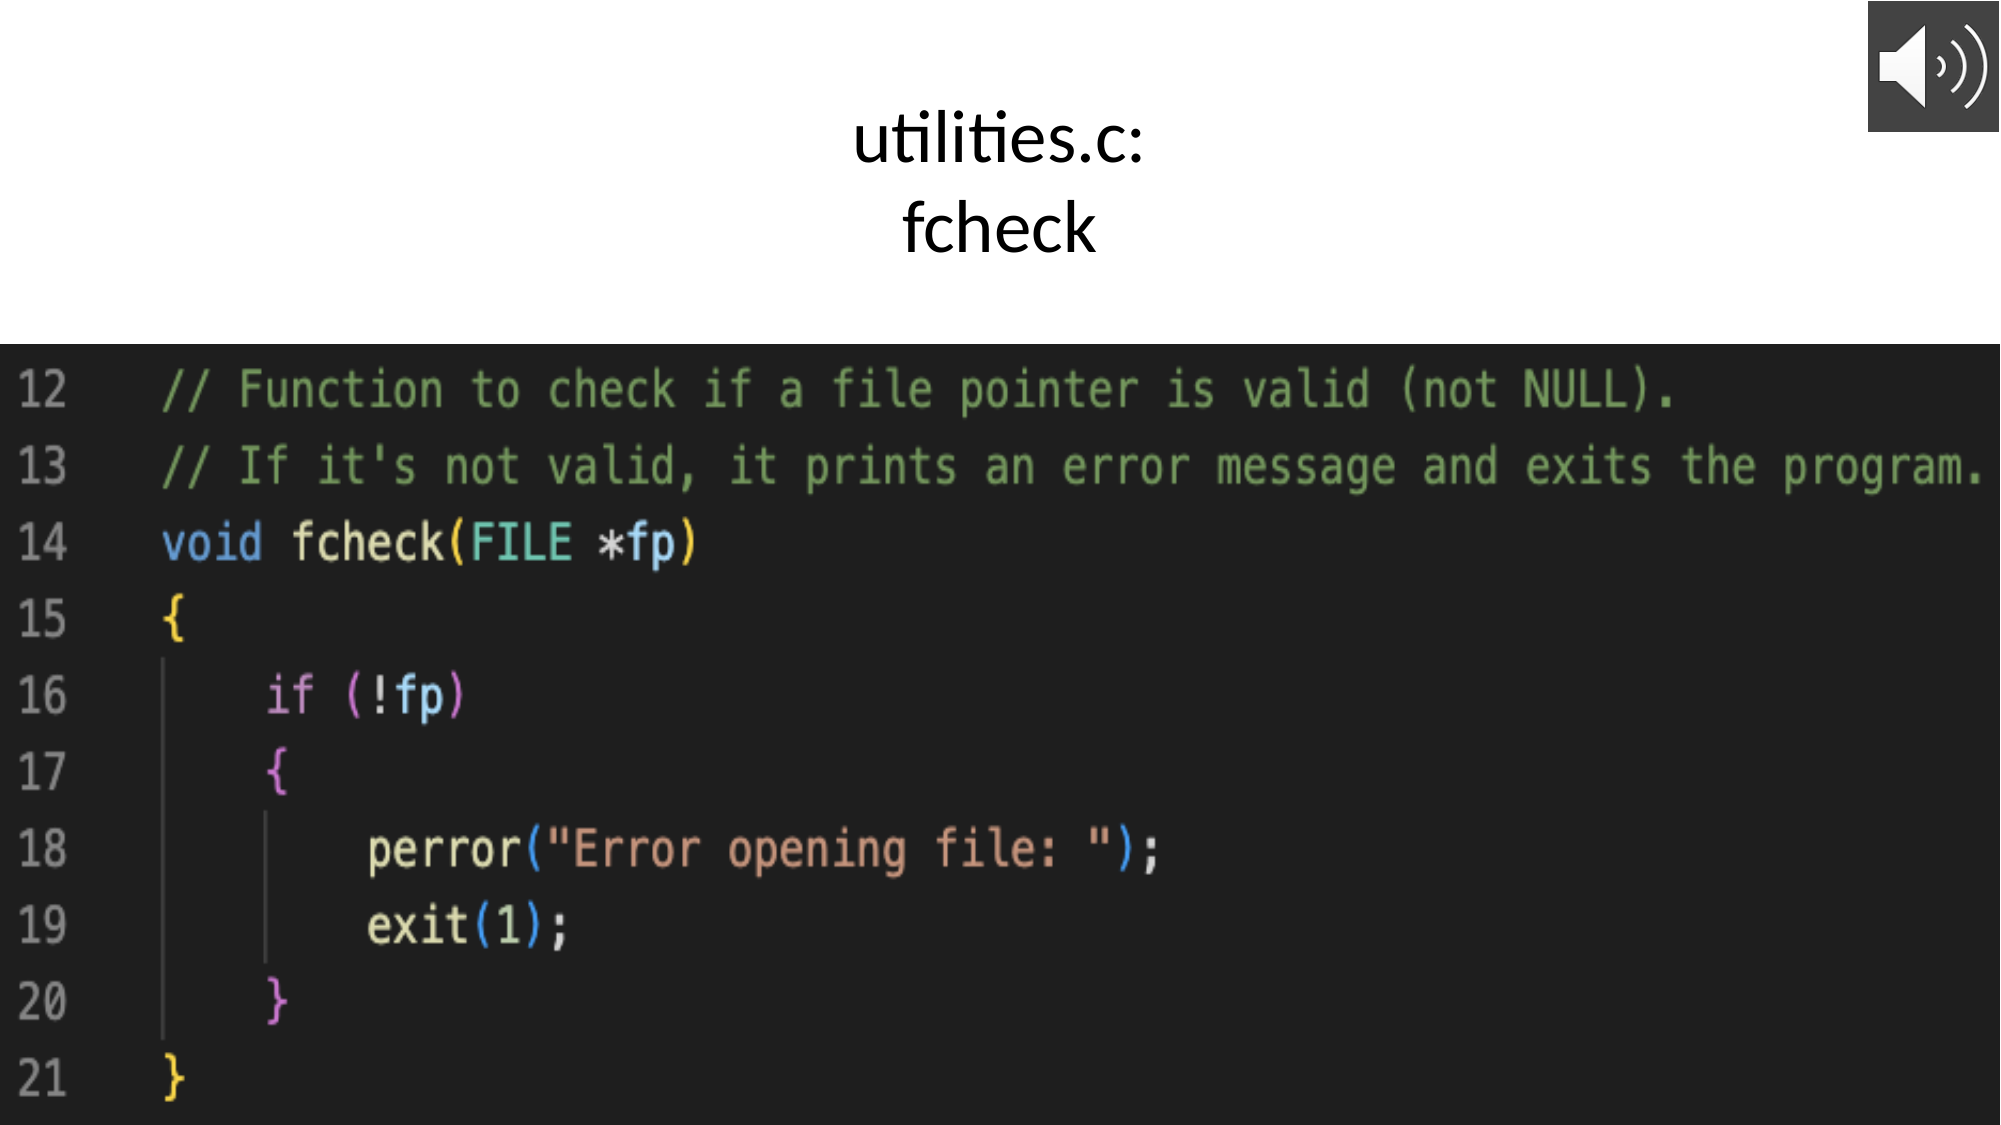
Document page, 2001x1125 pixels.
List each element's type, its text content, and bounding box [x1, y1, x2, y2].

picture [1866, 0, 2000, 134]
picture [0, 344, 2000, 1125]
text_box utilities.c: fcheck [837, 79, 1163, 275]
